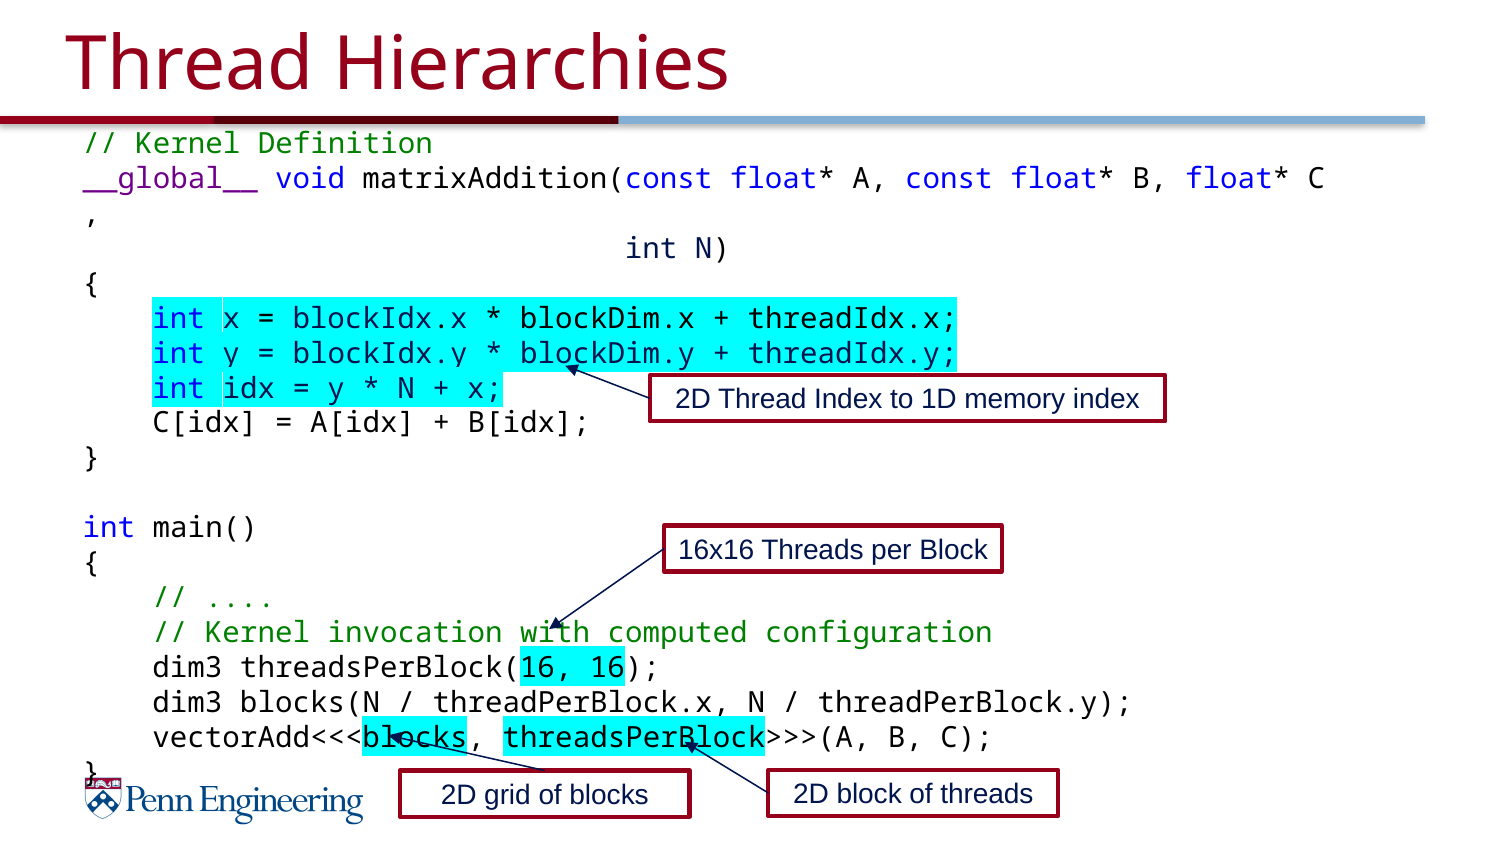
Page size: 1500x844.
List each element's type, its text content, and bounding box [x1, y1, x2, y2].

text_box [548, 525, 1002, 630]
title Thread Hierarchies [50, 2, 1401, 117]
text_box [565, 365, 1166, 422]
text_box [388, 734, 690, 817]
text_box // Kernel Definition __global__ void matrixAddition(const float* A, const float* B, float* C, int N) { int x = blockIdx.x * blockDim.x + threadIdx.x; int y = blockIdx.y * blockDim.y + threadIdx.y; int idx = y * N + x; C[idx] = A[idx] + B[idx]; } int main() { // .... // Kernel invocation with computed configuration dim3 threadsPerBlock(16, 16); dim3 blocks(N / threadPerBlock.x, N / threadPerBlock.y); vectorAdd<<<blocks, threadsPerBlock>>>(A, B, C); } [71, 144, 1351, 768]
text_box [684, 741, 1059, 817]
picture [75, 770, 372, 828]
